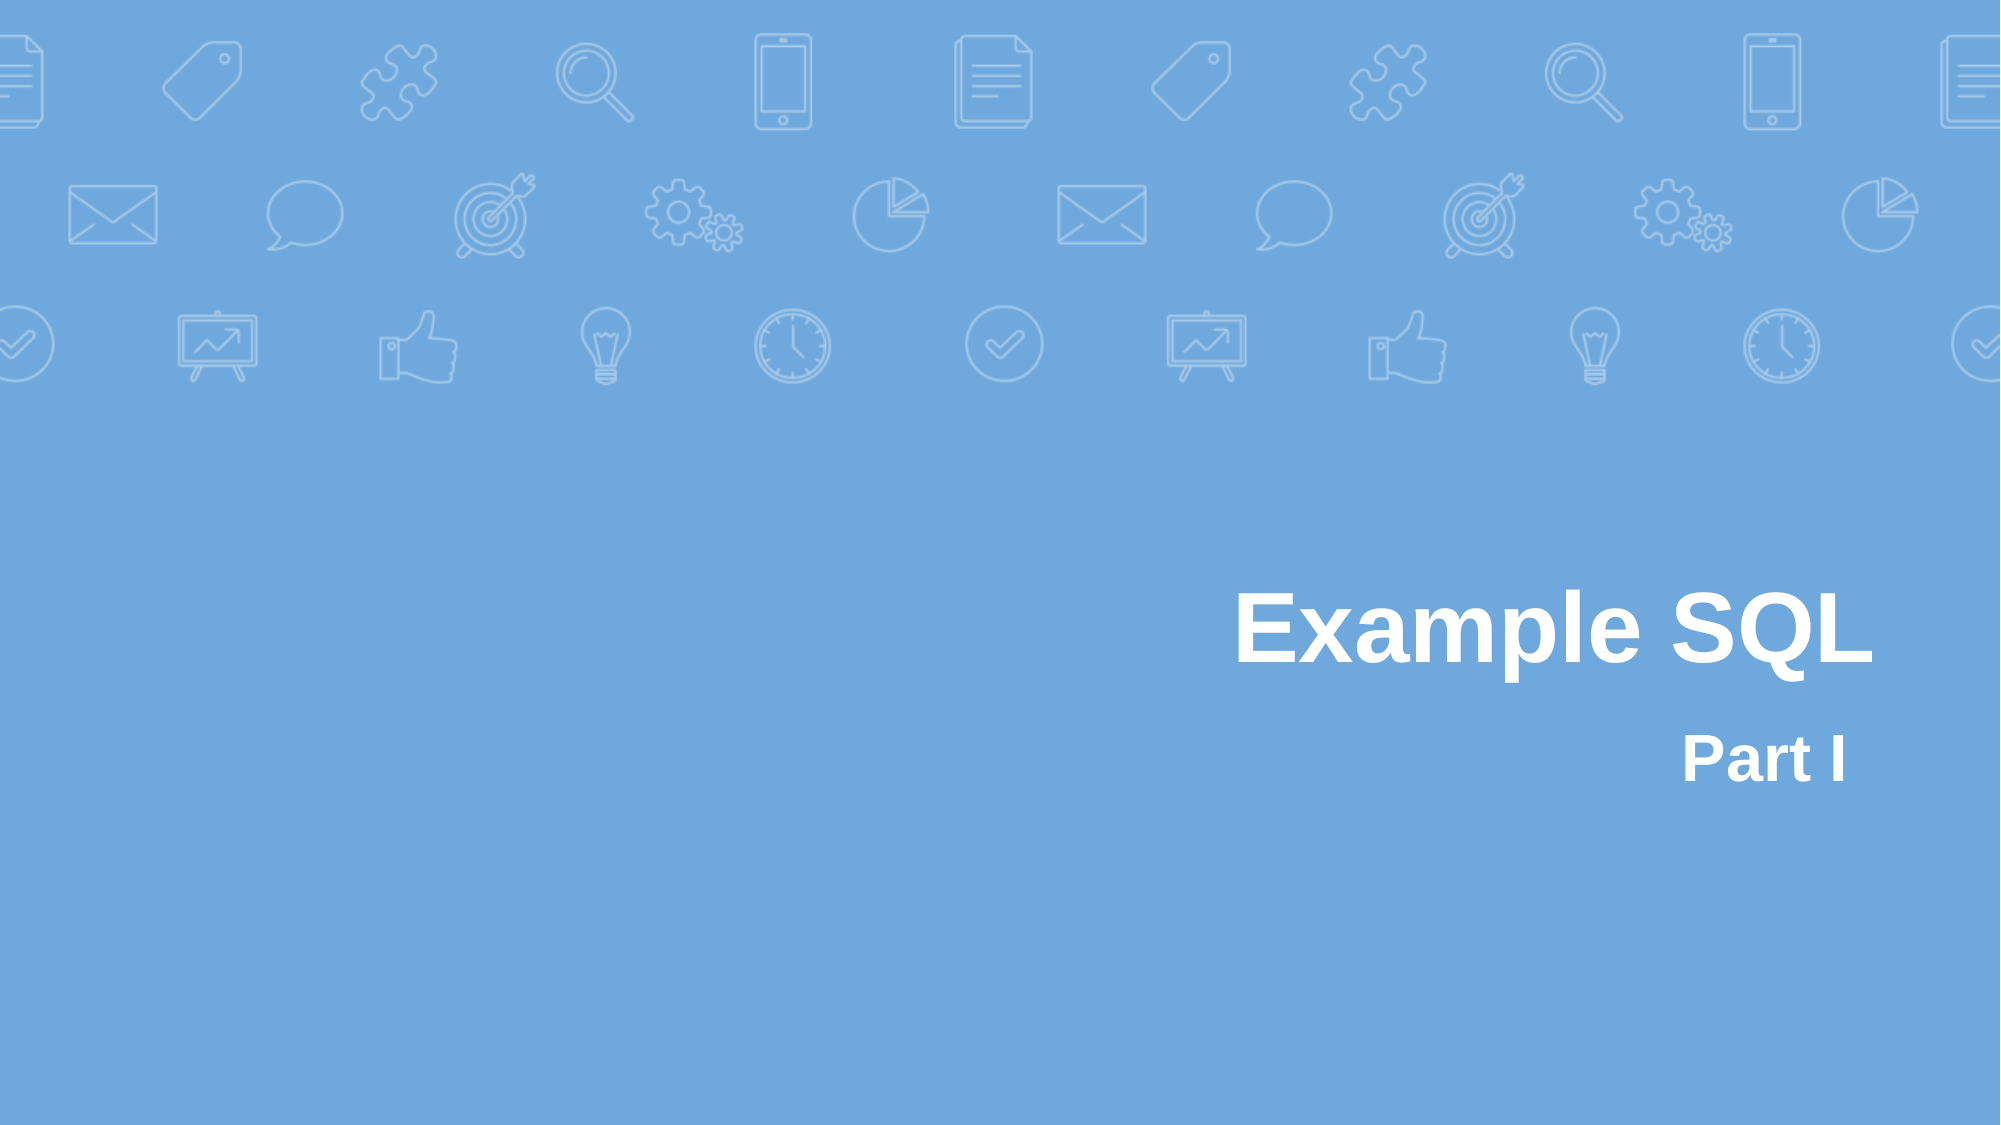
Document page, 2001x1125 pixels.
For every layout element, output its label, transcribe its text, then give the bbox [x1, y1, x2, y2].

text_box SELECT product, SUM(price*quantity) FROM Purchase WHERE date > ‘10/1/2005’ GROUP BY product HAVING SUM(quantity) > 100 [0, 0, 2000, 431]
title Example SQL Part I [614, 507, 1897, 822]
